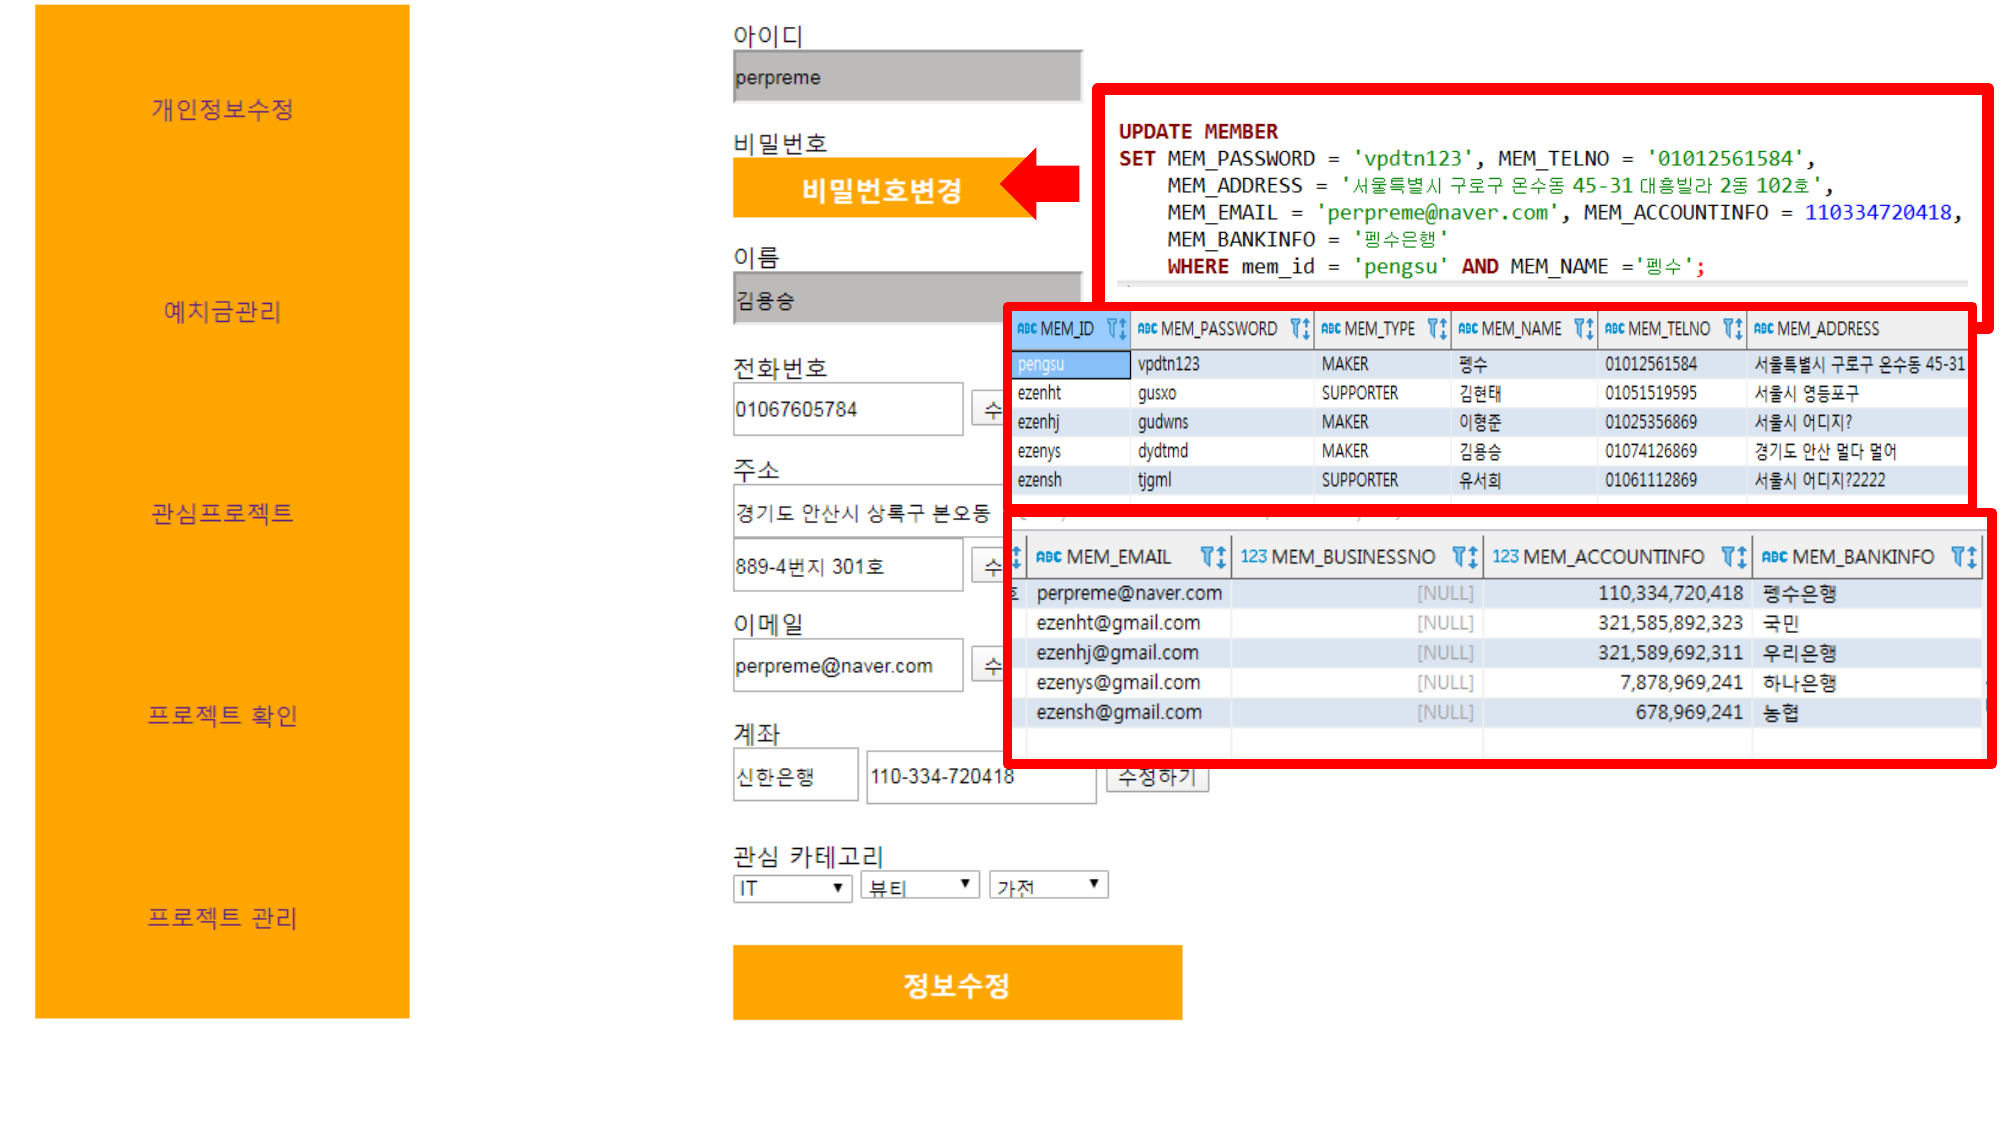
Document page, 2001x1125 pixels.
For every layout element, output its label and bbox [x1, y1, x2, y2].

text_box [1357, 87, 1990, 330]
picture [0, 0, 1988, 1125]
